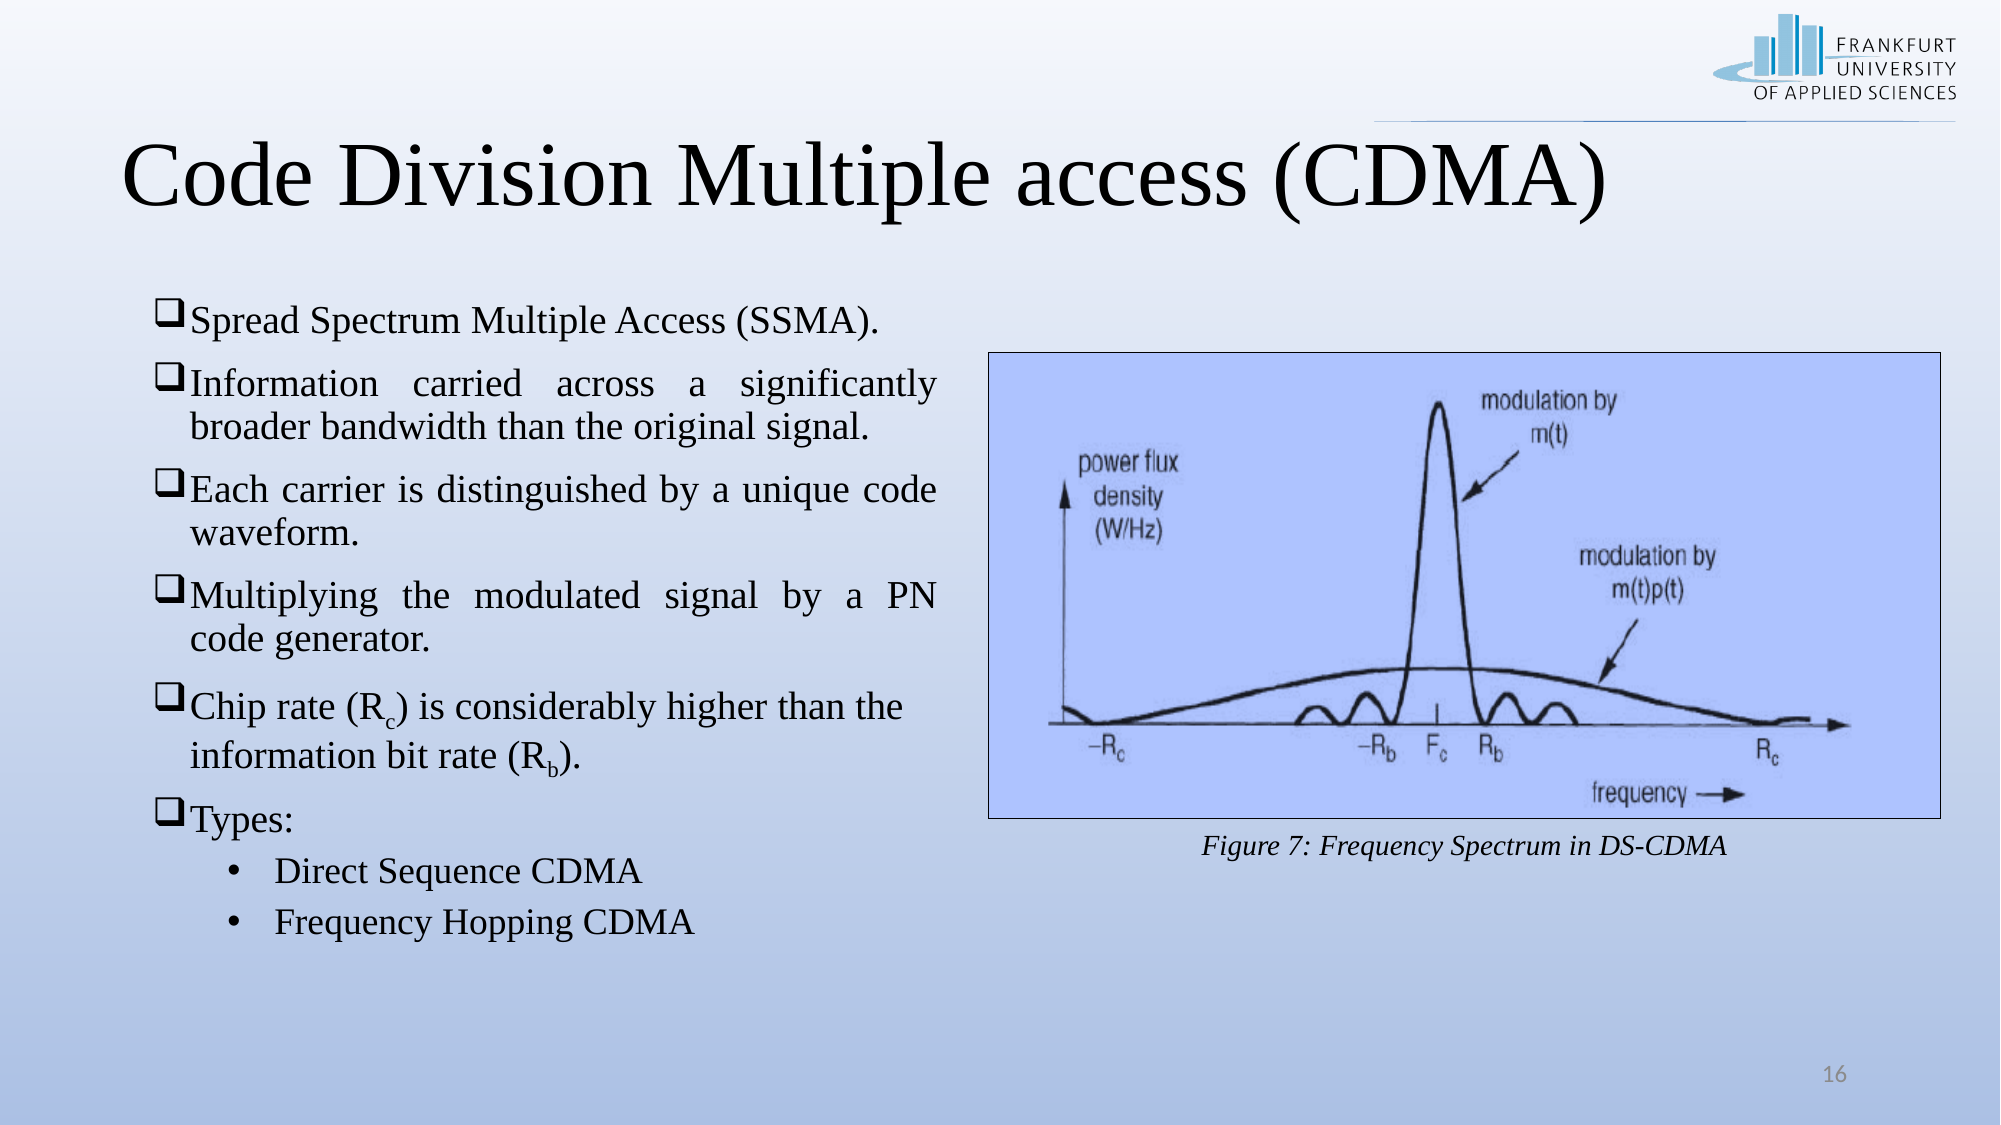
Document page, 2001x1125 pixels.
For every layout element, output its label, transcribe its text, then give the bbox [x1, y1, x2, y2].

list Spread Spectrum Multiple Access (SSMA). Information carried across a significantly broader bandwidth than the original signal. Each carrier is distinguished by a unique code waveform. Multiplying the modulated signal by a PN code generator. Chip rate (Rc) is considerably higher than the information bit rate (Rb). Types: Direct Sequence CDMA Frequency Hopping CDMA [137, 291, 954, 1089]
title Code Division Multiple access (CDMA) [106, 74, 1863, 278]
slide_number 16 [1412, 1042, 1863, 1103]
picture [988, 352, 1941, 819]
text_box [1374, 5, 1962, 163]
text_box Figure 7: Frequency Spectrum in DS-CDMA [1112, 819, 1817, 869]
